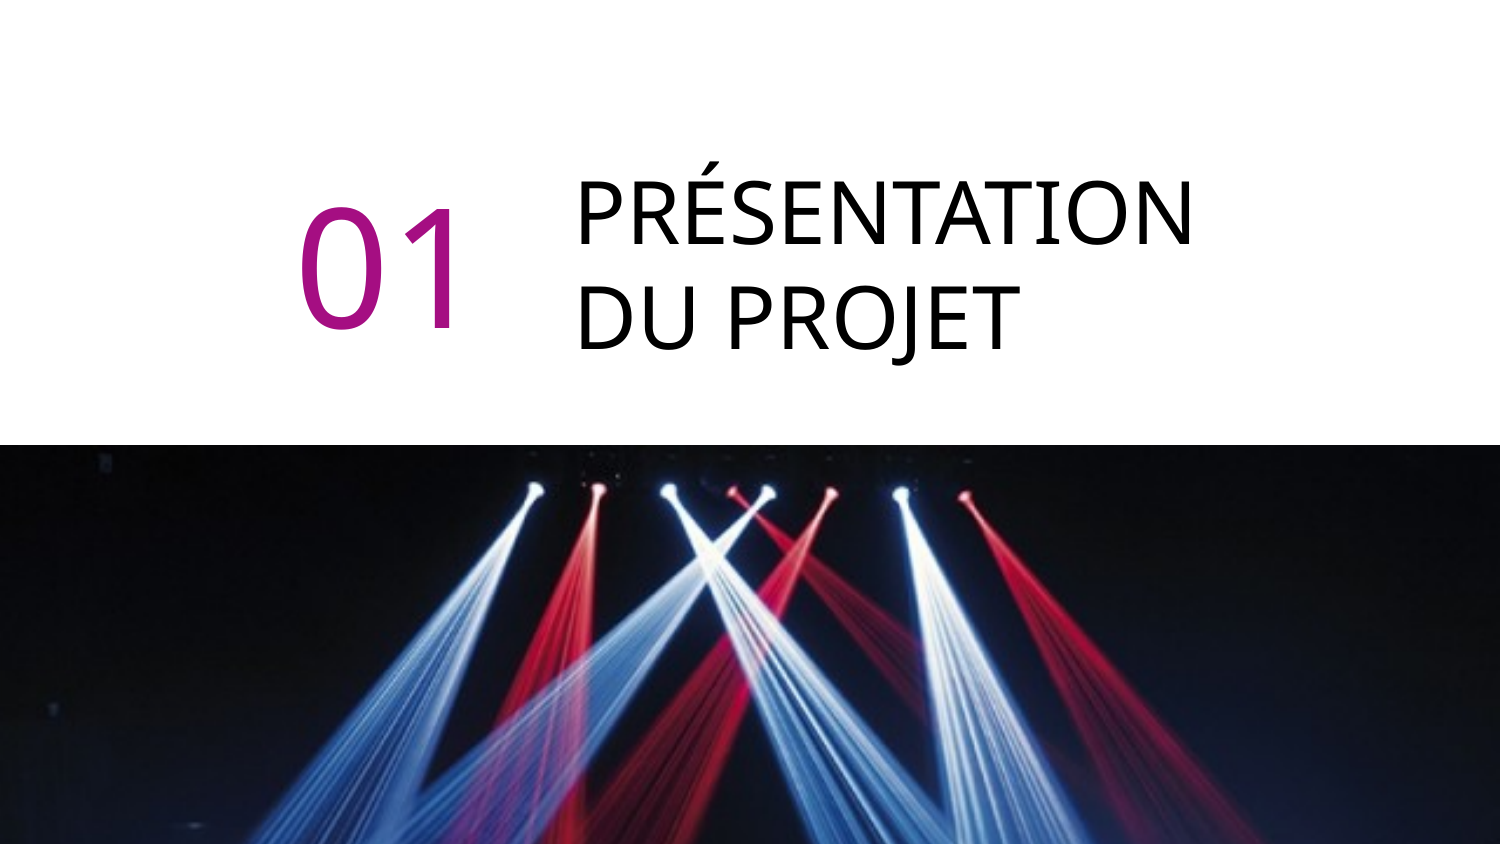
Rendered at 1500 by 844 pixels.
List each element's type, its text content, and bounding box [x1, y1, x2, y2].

picture [0, 445, 1500, 844]
title 01 [222, 128, 559, 396]
title Présentation du projet [559, 128, 1278, 396]
